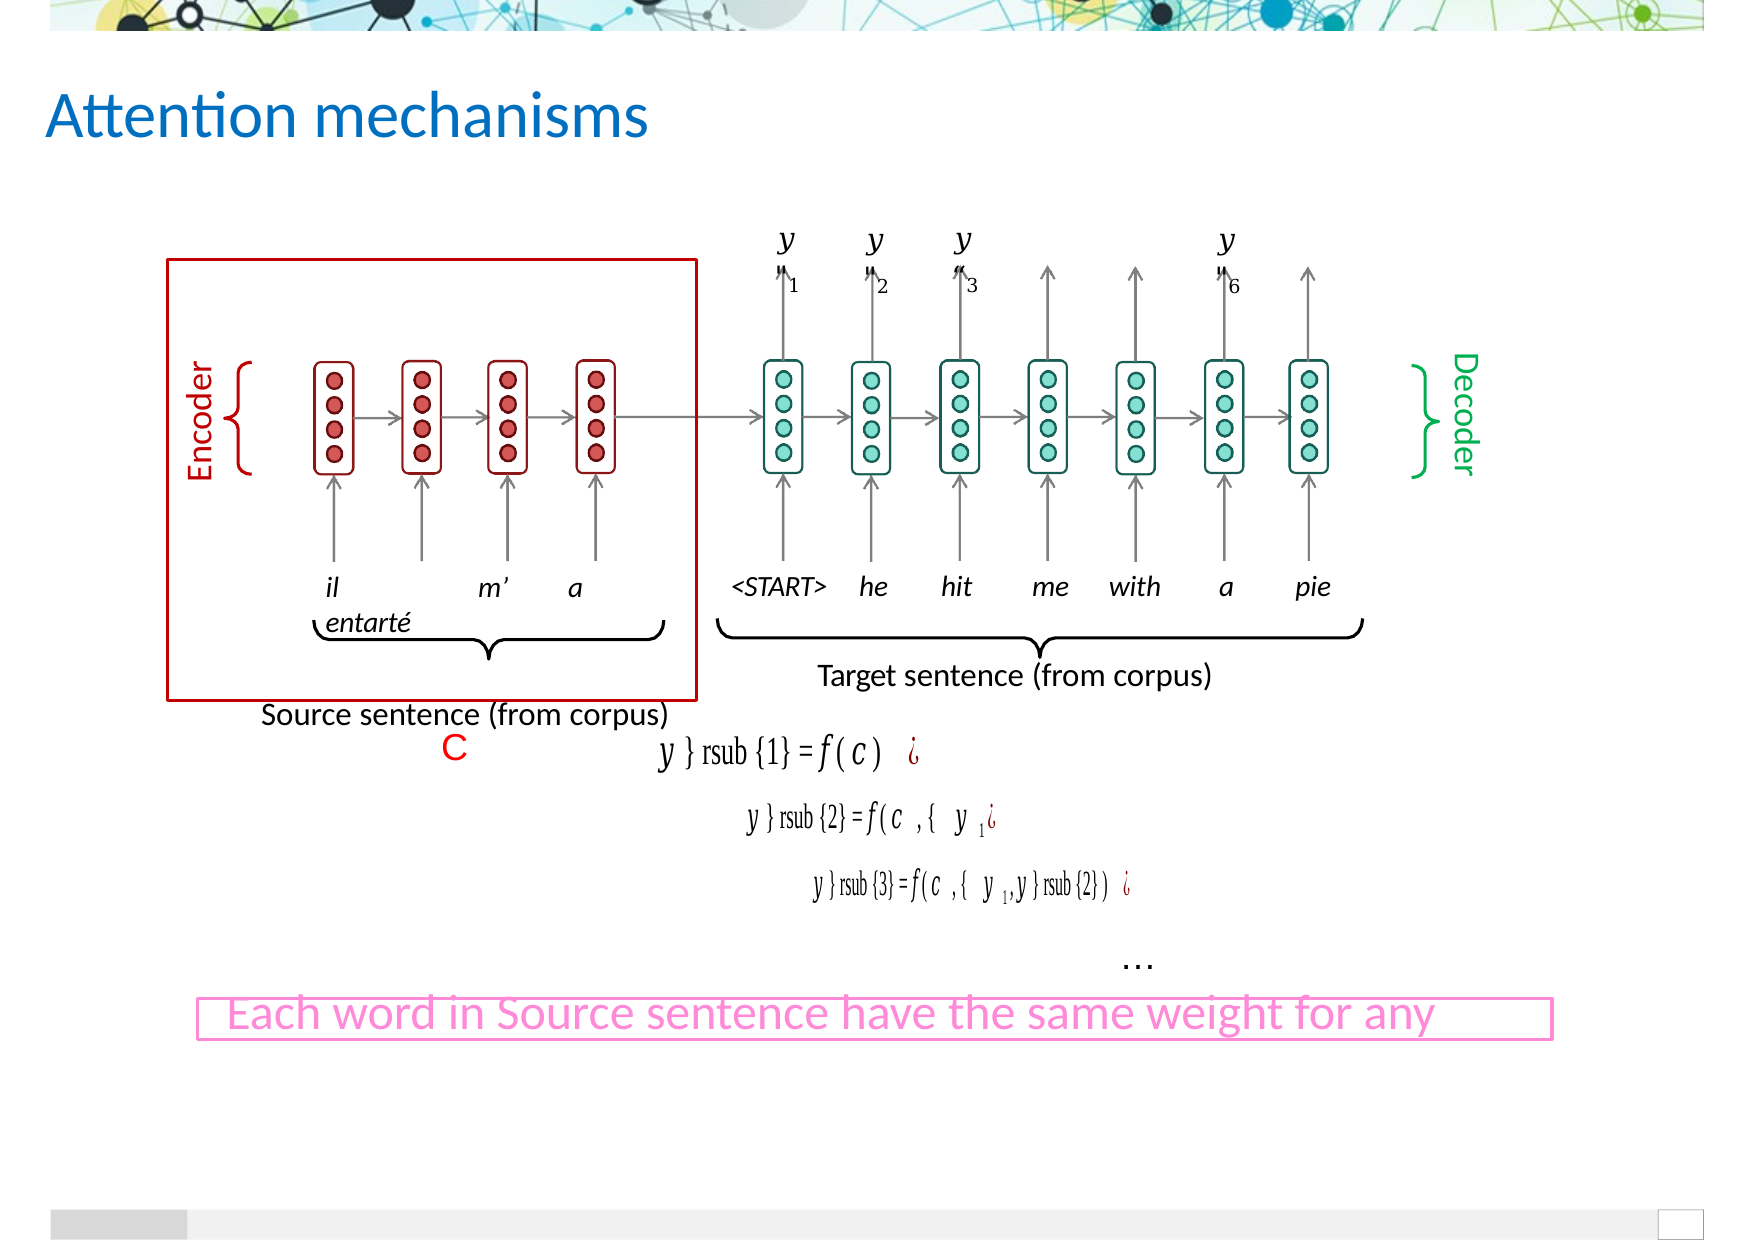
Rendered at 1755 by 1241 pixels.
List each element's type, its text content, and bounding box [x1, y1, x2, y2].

text_box [167, 259, 697, 701]
text_box il m’ a entarté Source sentence (from corpus) [259, 701, 673, 732]
text_box C [311, 715, 598, 775]
text_box 𝑦"6 [1209, 218, 1249, 263]
text_box 𝑦"1 [769, 217, 808, 263]
text_box 𝑦“3 [945, 217, 985, 263]
text_box a pie [1221, 566, 1332, 618]
text_box 𝑦"2 [857, 218, 897, 263]
text_box [717, 618, 1363, 658]
text_box [1411, 365, 1439, 478]
text_box <START> he hit me with Target sentence (from corpus) [728, 638, 1221, 694]
text_box Attention mechanisms [43, 70, 1615, 151]
picture [50, 0, 1704, 31]
text_box Decoder [1447, 316, 1492, 521]
text_box <START> he hit me with Target sentence (from corpus) [728, 570, 1221, 618]
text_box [313, 264, 1329, 563]
text_box … [1104, 924, 1317, 985]
